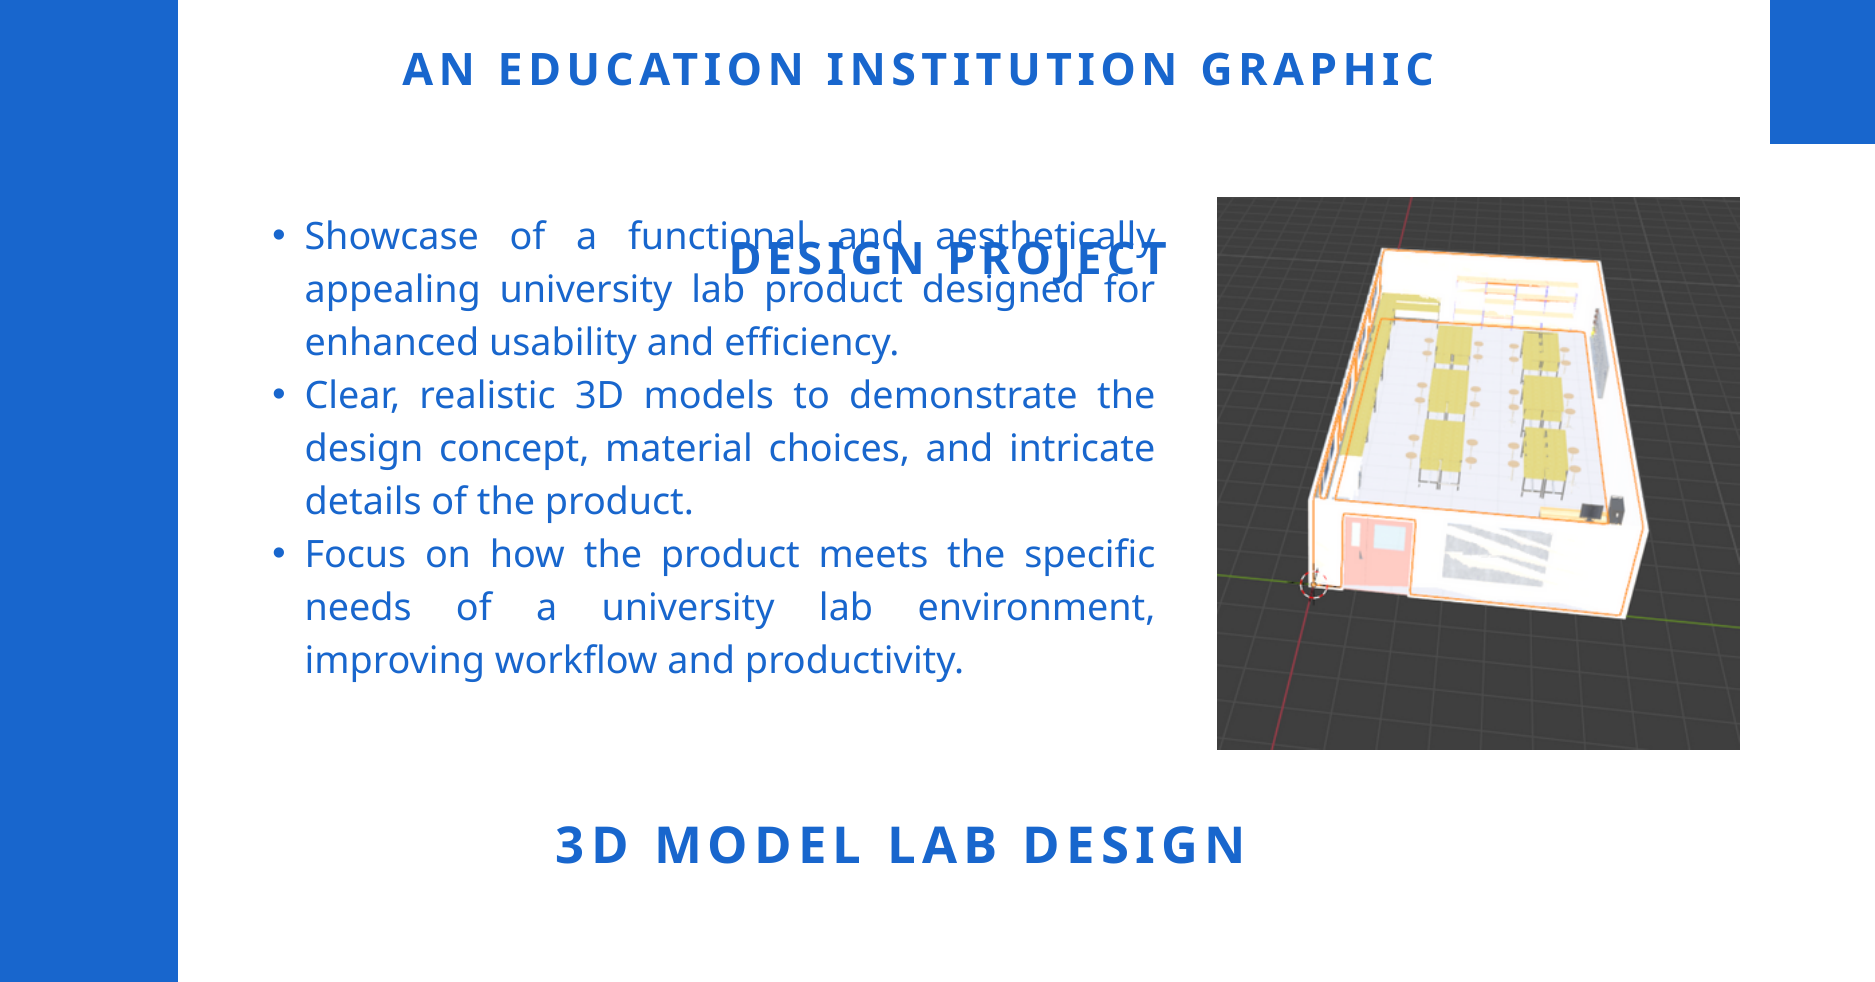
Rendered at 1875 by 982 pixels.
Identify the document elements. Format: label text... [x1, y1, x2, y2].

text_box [1769, 0, 1875, 145]
text_box AN EDUCATION INSTITUTION GRAPHIC DESIGN PROJECT [402, 32, 1546, 284]
text_box [1217, 197, 1740, 750]
text_box Showcase of a functional and aesthetically appealing university lab product designed for enhanced usability and efficiency. Clear, realistic 3D models to demonstrate the design concept, material choices, and intricate details of the product. Focus on how the product meets the specific needs of a university lab environment, improving workflow and productivity. [240, 204, 1156, 735]
text_box 3D MODEL LAB DESIGN [555, 802, 1315, 874]
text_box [0, 0, 179, 982]
